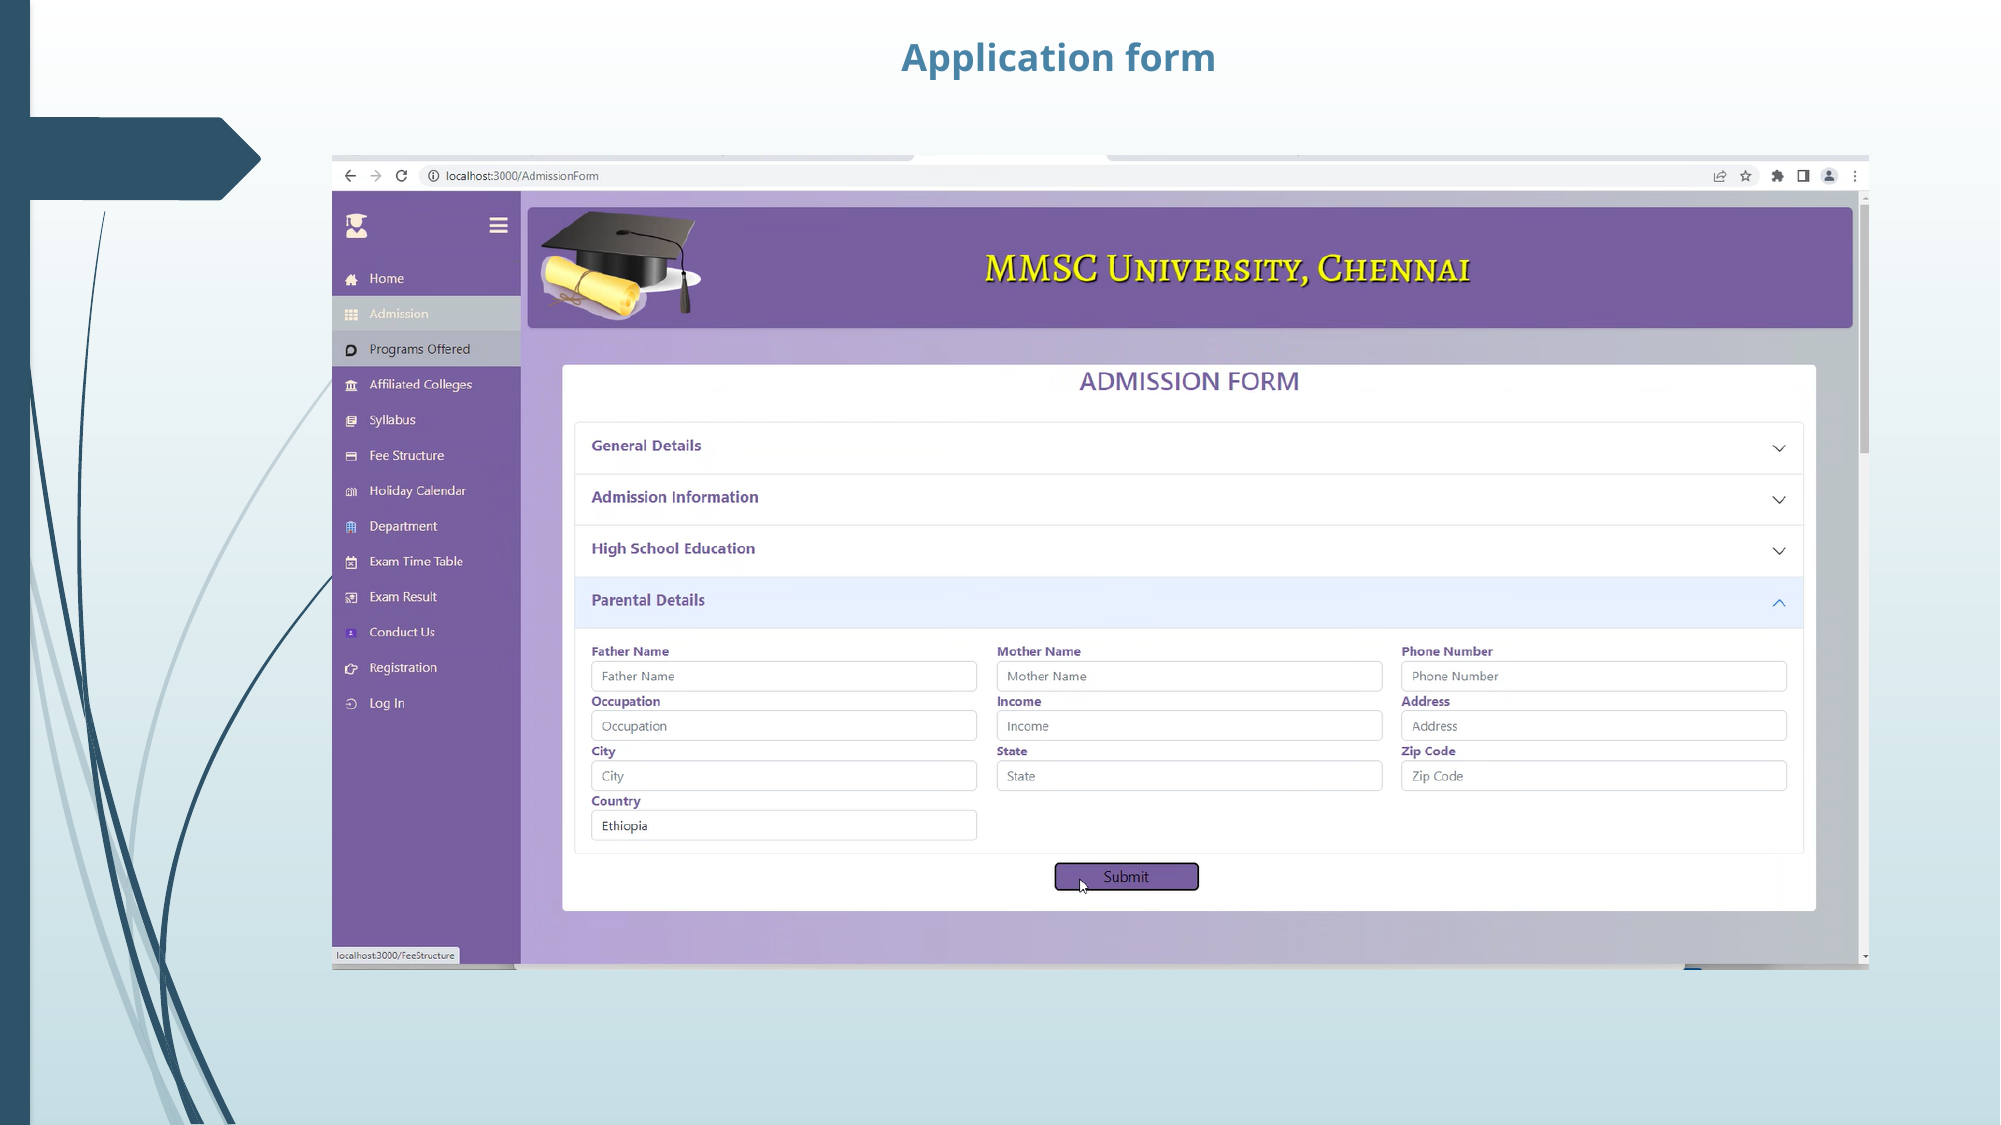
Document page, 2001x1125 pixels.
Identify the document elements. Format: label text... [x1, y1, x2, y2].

list Application form [231, 26, 1888, 1036]
picture [332, 155, 1869, 970]
